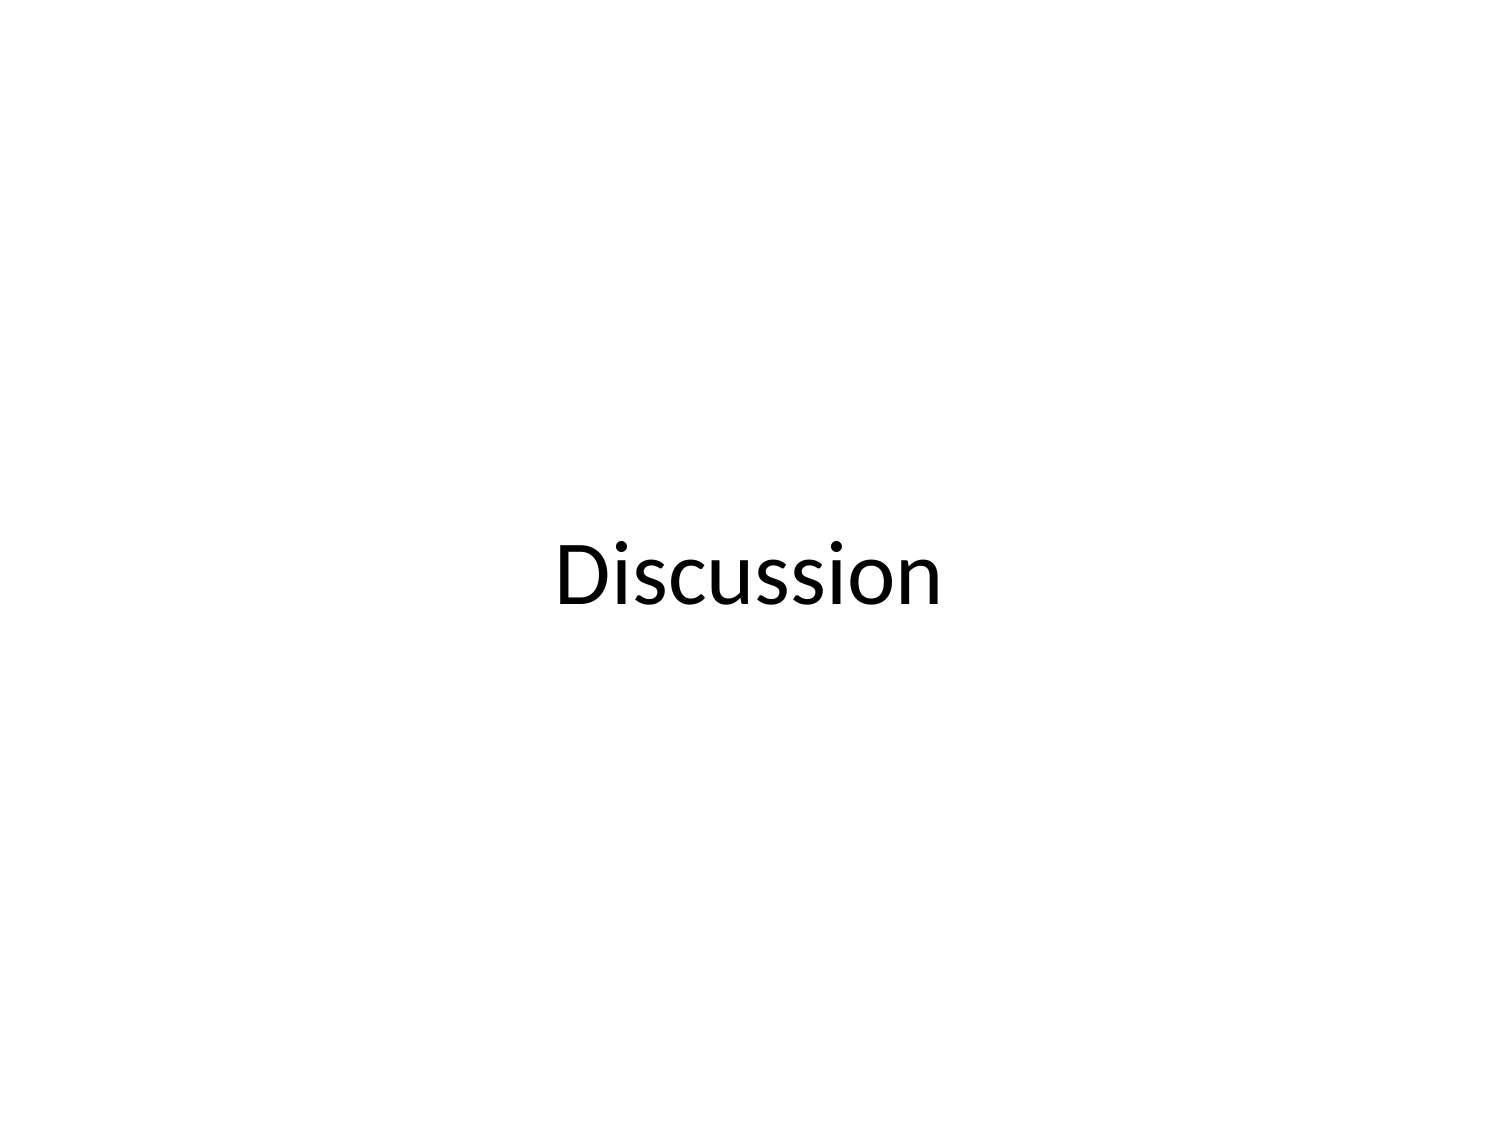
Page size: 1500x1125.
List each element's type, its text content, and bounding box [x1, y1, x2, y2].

title Discussion [75, 474, 1425, 662]
